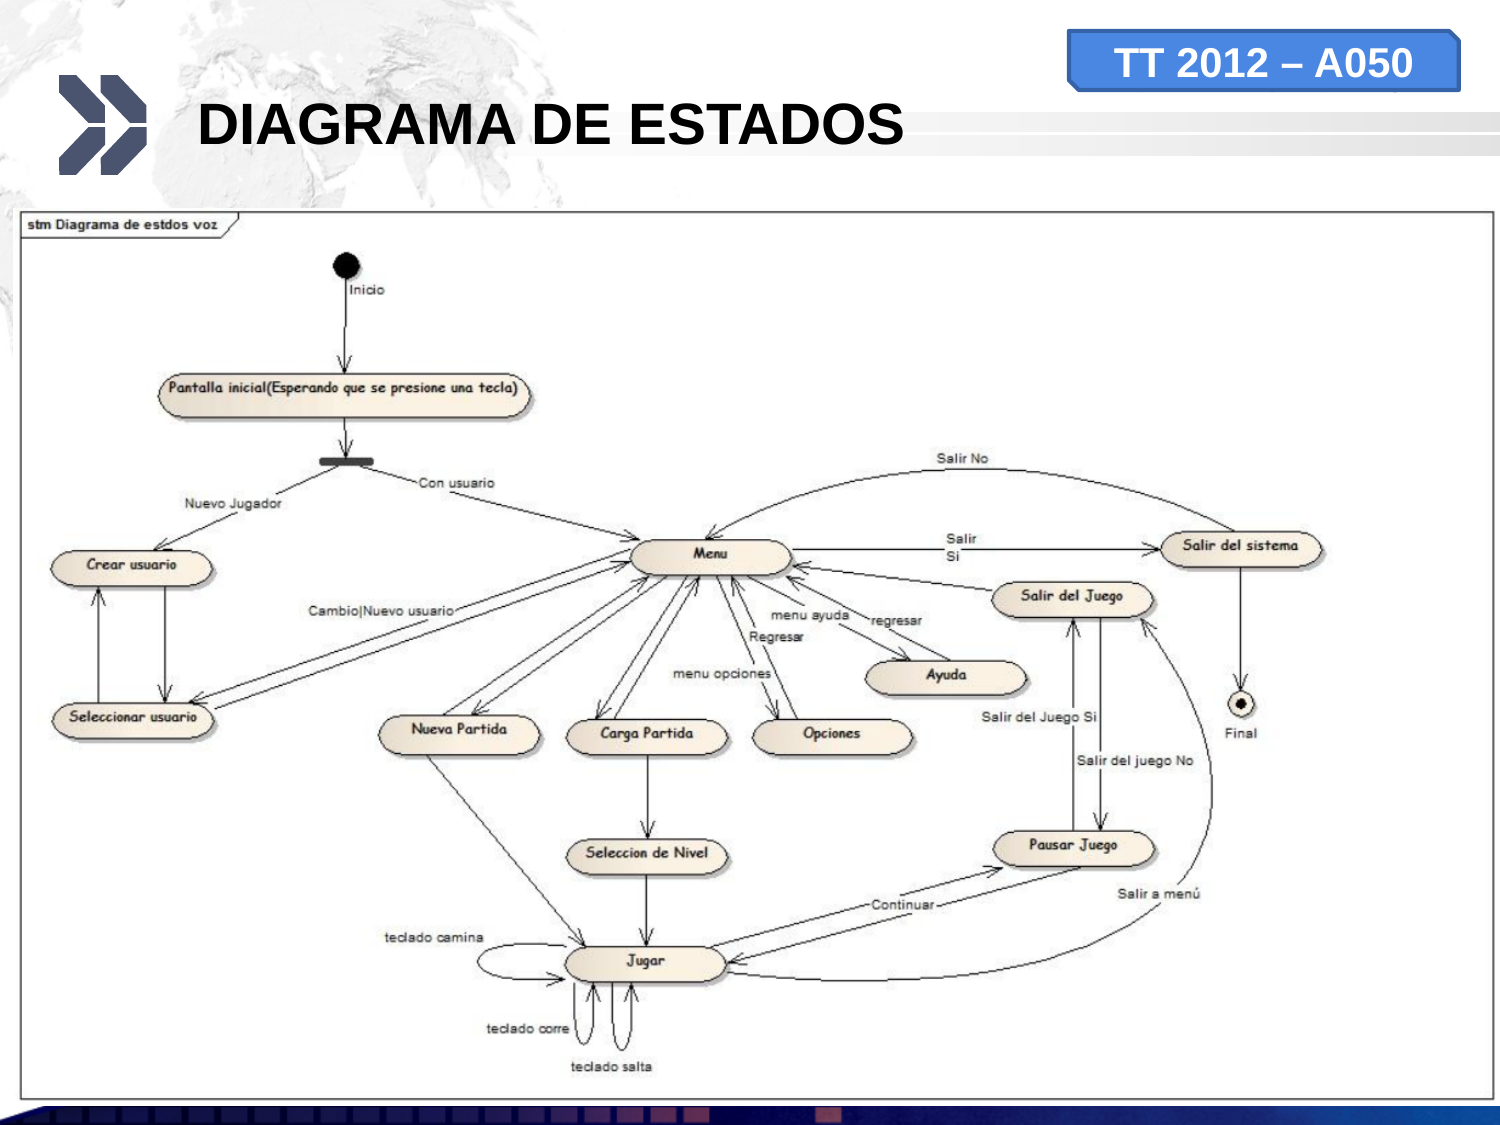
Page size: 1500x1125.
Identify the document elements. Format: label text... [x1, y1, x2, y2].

title DIAGRAMA DE ESTADOS [150, 75, 1388, 168]
text_box TT 2012 – A050 [1066, 28, 1461, 93]
picture [0, 0, 1500, 1125]
